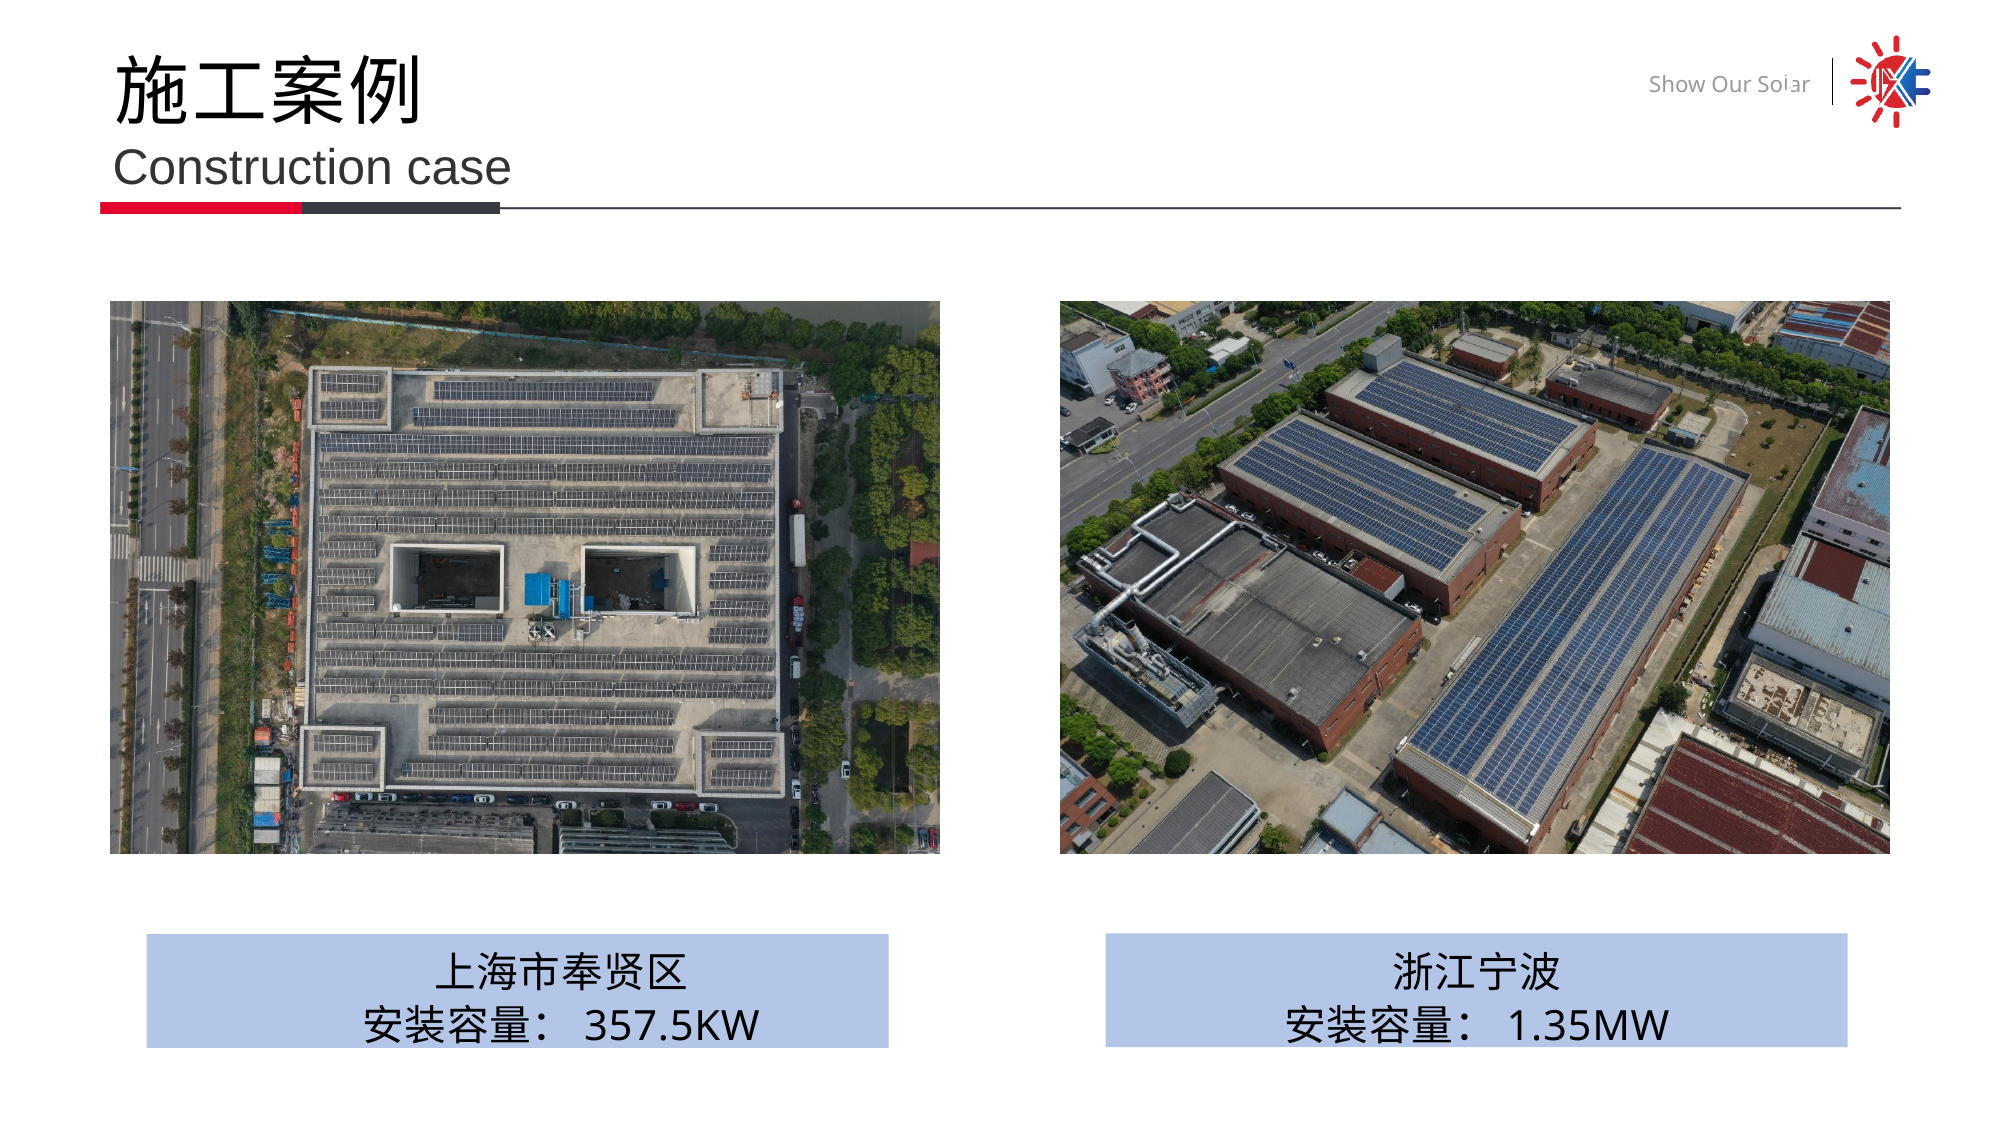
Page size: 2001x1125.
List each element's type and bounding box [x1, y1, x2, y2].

picture [110, 301, 940, 854]
picture [99, 202, 1902, 214]
picture [1060, 301, 1890, 854]
picture [1811, 24, 1969, 139]
